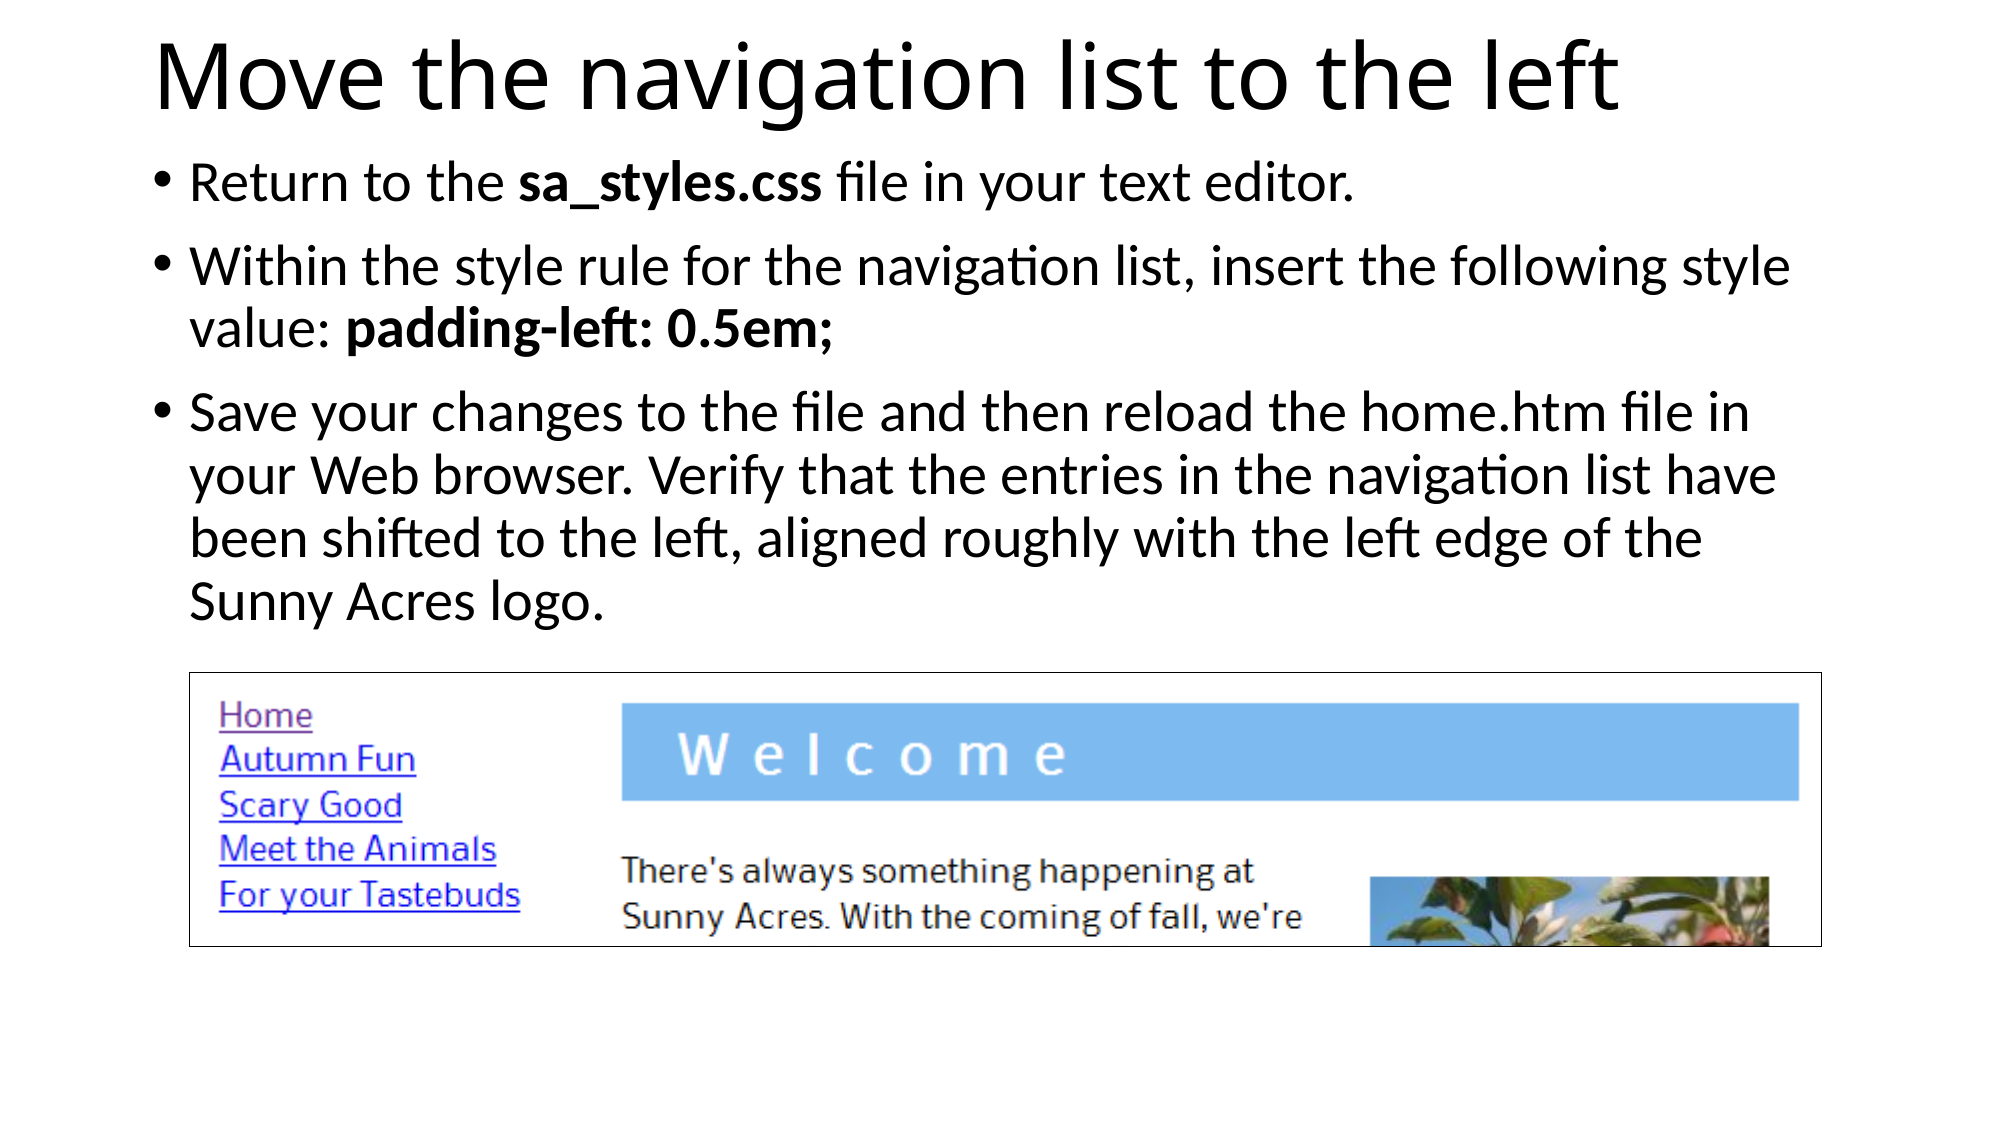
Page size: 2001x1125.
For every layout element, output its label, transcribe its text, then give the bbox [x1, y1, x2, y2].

list Return to the sa_styles.css file in your text editor. Within the style rule for the navigation list, insert the following style value: padding-left: 0.5em; Save your changes to the file and then reload the home.htm file in your Web browser. Verify that the entries in the navigation list have been shifted to the left, aligned roughly with the left edge of the Sunny Acres logo. [137, 143, 1863, 1014]
title Move the navigation list to the left [137, 15, 1863, 143]
picture [189, 672, 1822, 947]
